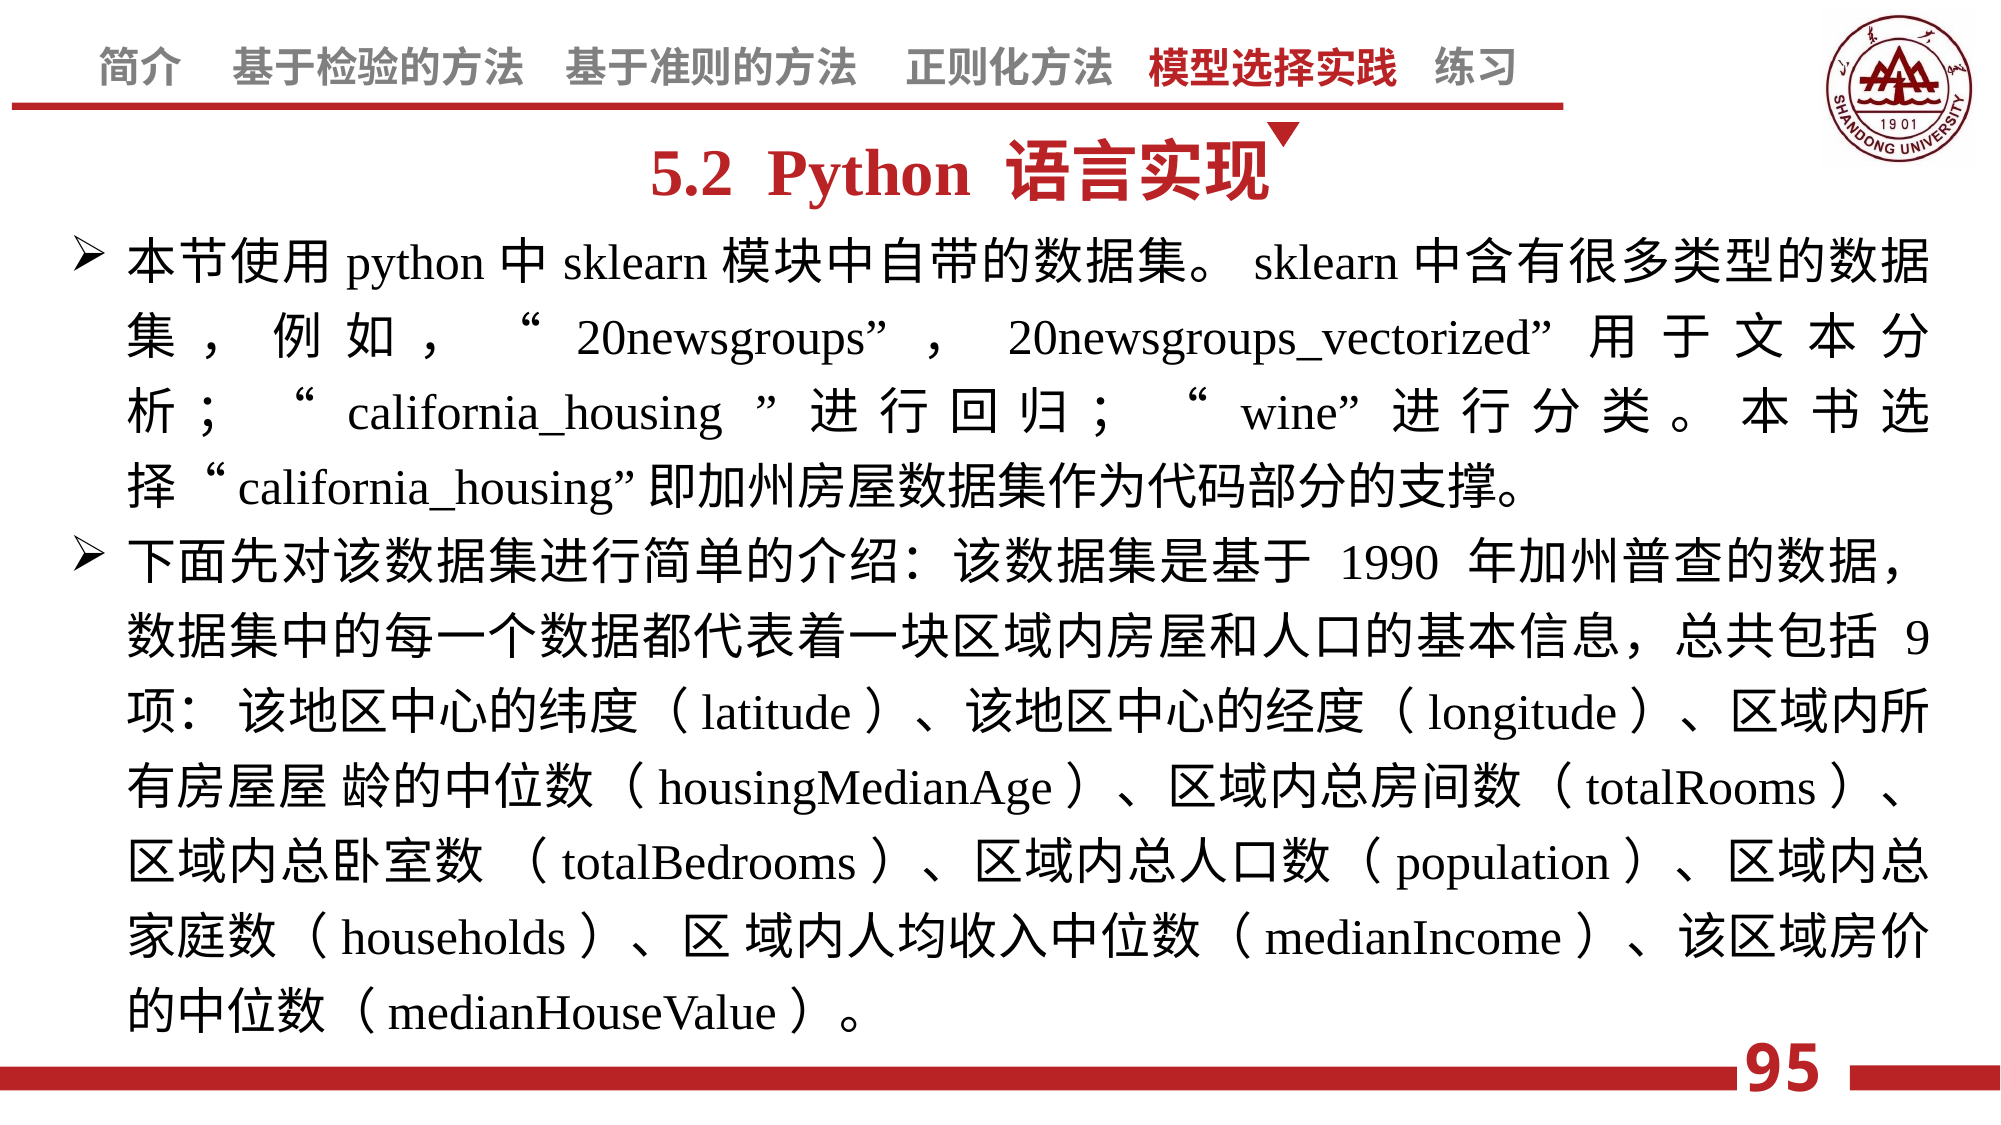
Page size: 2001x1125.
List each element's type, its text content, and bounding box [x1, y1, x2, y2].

text_box 本节使用python中sklearn模块中自带的数据集。sklearn中含有很多类型的数据集，例如，“20newsgroups”，20newsgroups_vectorized”用于文本分析；“california_housing ”进行回归；“wine”进行分类。本书选择“california_housing”即加州房屋数据集作为代码部分的支撑。 下面先对该数据集进行简单的介绍：该数据集是基于 1990 年加州普查的数据， 数据集中的每一个数据都代表着一块区域内房屋和人口的基本信息，总共包括 9 项： 该地区中心的纬度（latitude）、该地区中心的经度（longitude）、区域内所有房屋屋 龄的中位数（housingMedianAge）、区域内总房间数（totalRooms）、区域内总卧室数 （totalBedrooms）、区域内总人口数（population）、区域内总家庭数（households）、区 域内人均收入中位数（medianIncome）、该区域房价的中位数（medianHouseValue）。 [54, 207, 1946, 1048]
picture [1820, 9, 1977, 167]
text_box 5.2 Python 语言实现 [623, 121, 1626, 207]
